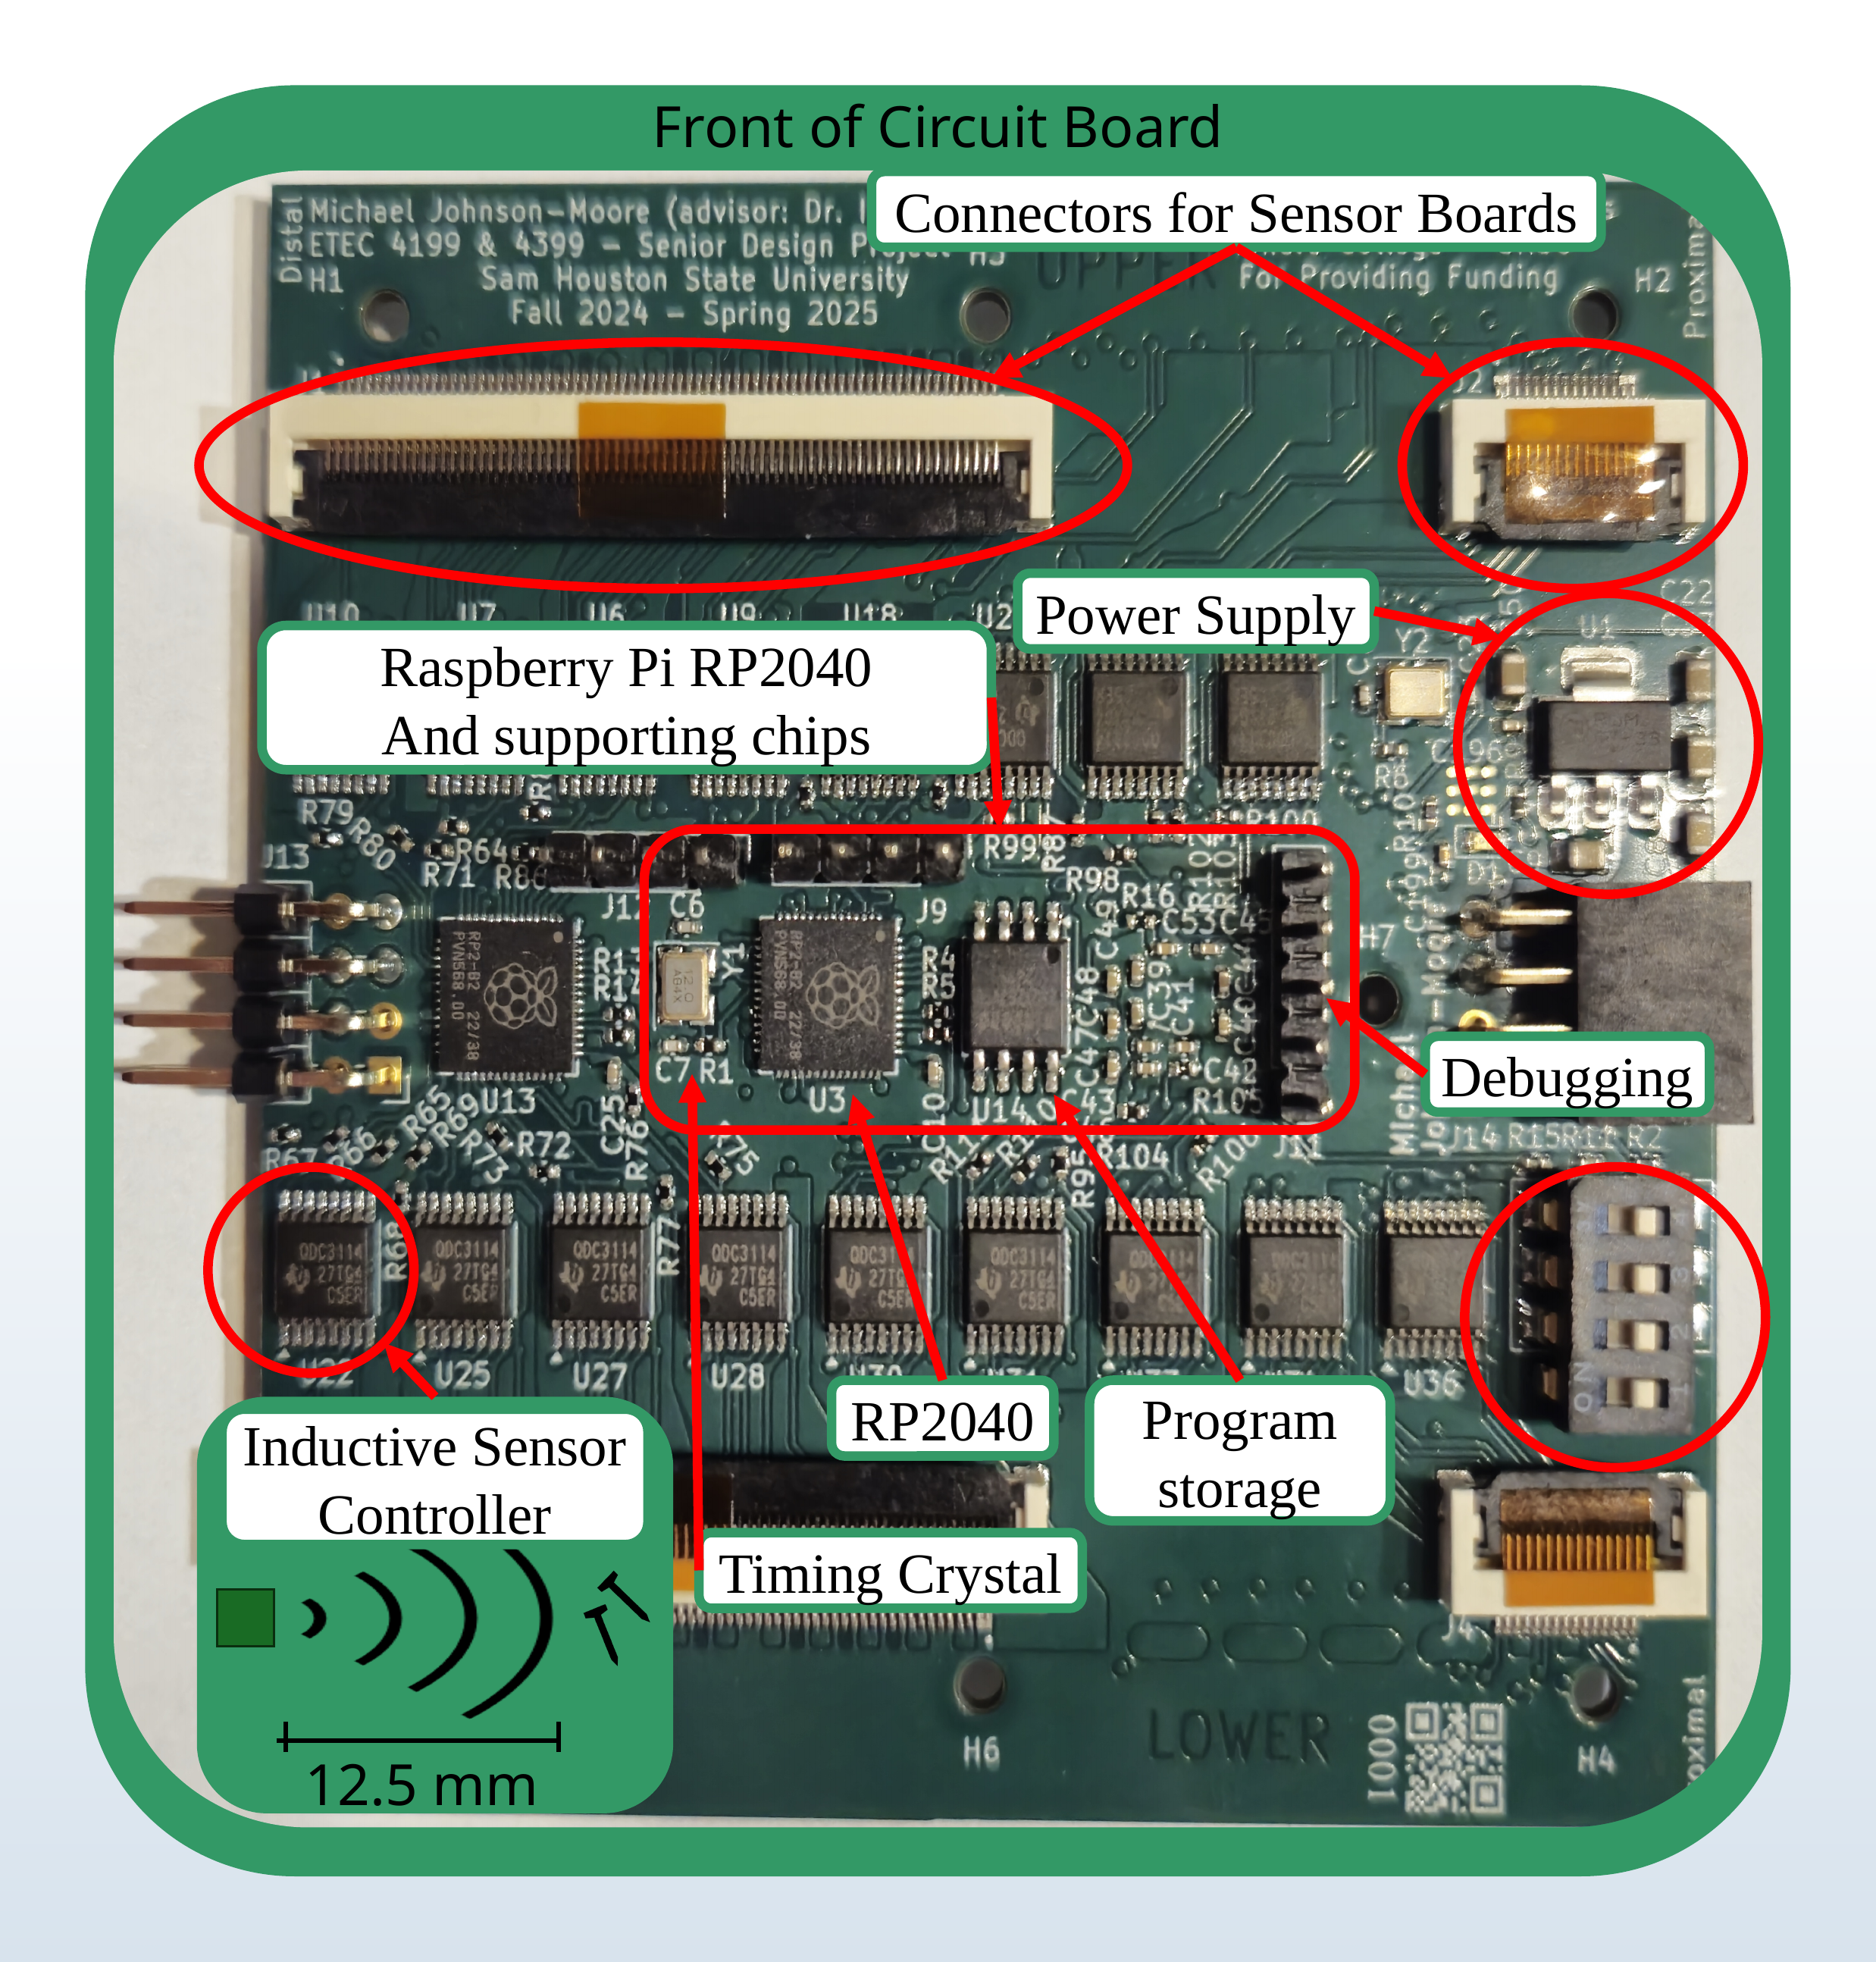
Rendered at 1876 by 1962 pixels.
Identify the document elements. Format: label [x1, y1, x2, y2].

text_box [0, 0, 1876, 1962]
text_box [1053, 1094, 1241, 1381]
text_box [383, 1343, 436, 1397]
text_box [84, 84, 1791, 1877]
text_box [691, 1073, 700, 1571]
text_box [852, 1094, 944, 1381]
text_box [1236, 246, 1453, 379]
text_box [196, 1396, 674, 1824]
text_box [991, 697, 1001, 830]
text_box [991, 246, 1236, 379]
text_box [1373, 610, 1502, 638]
text_box [1326, 998, 1426, 1075]
